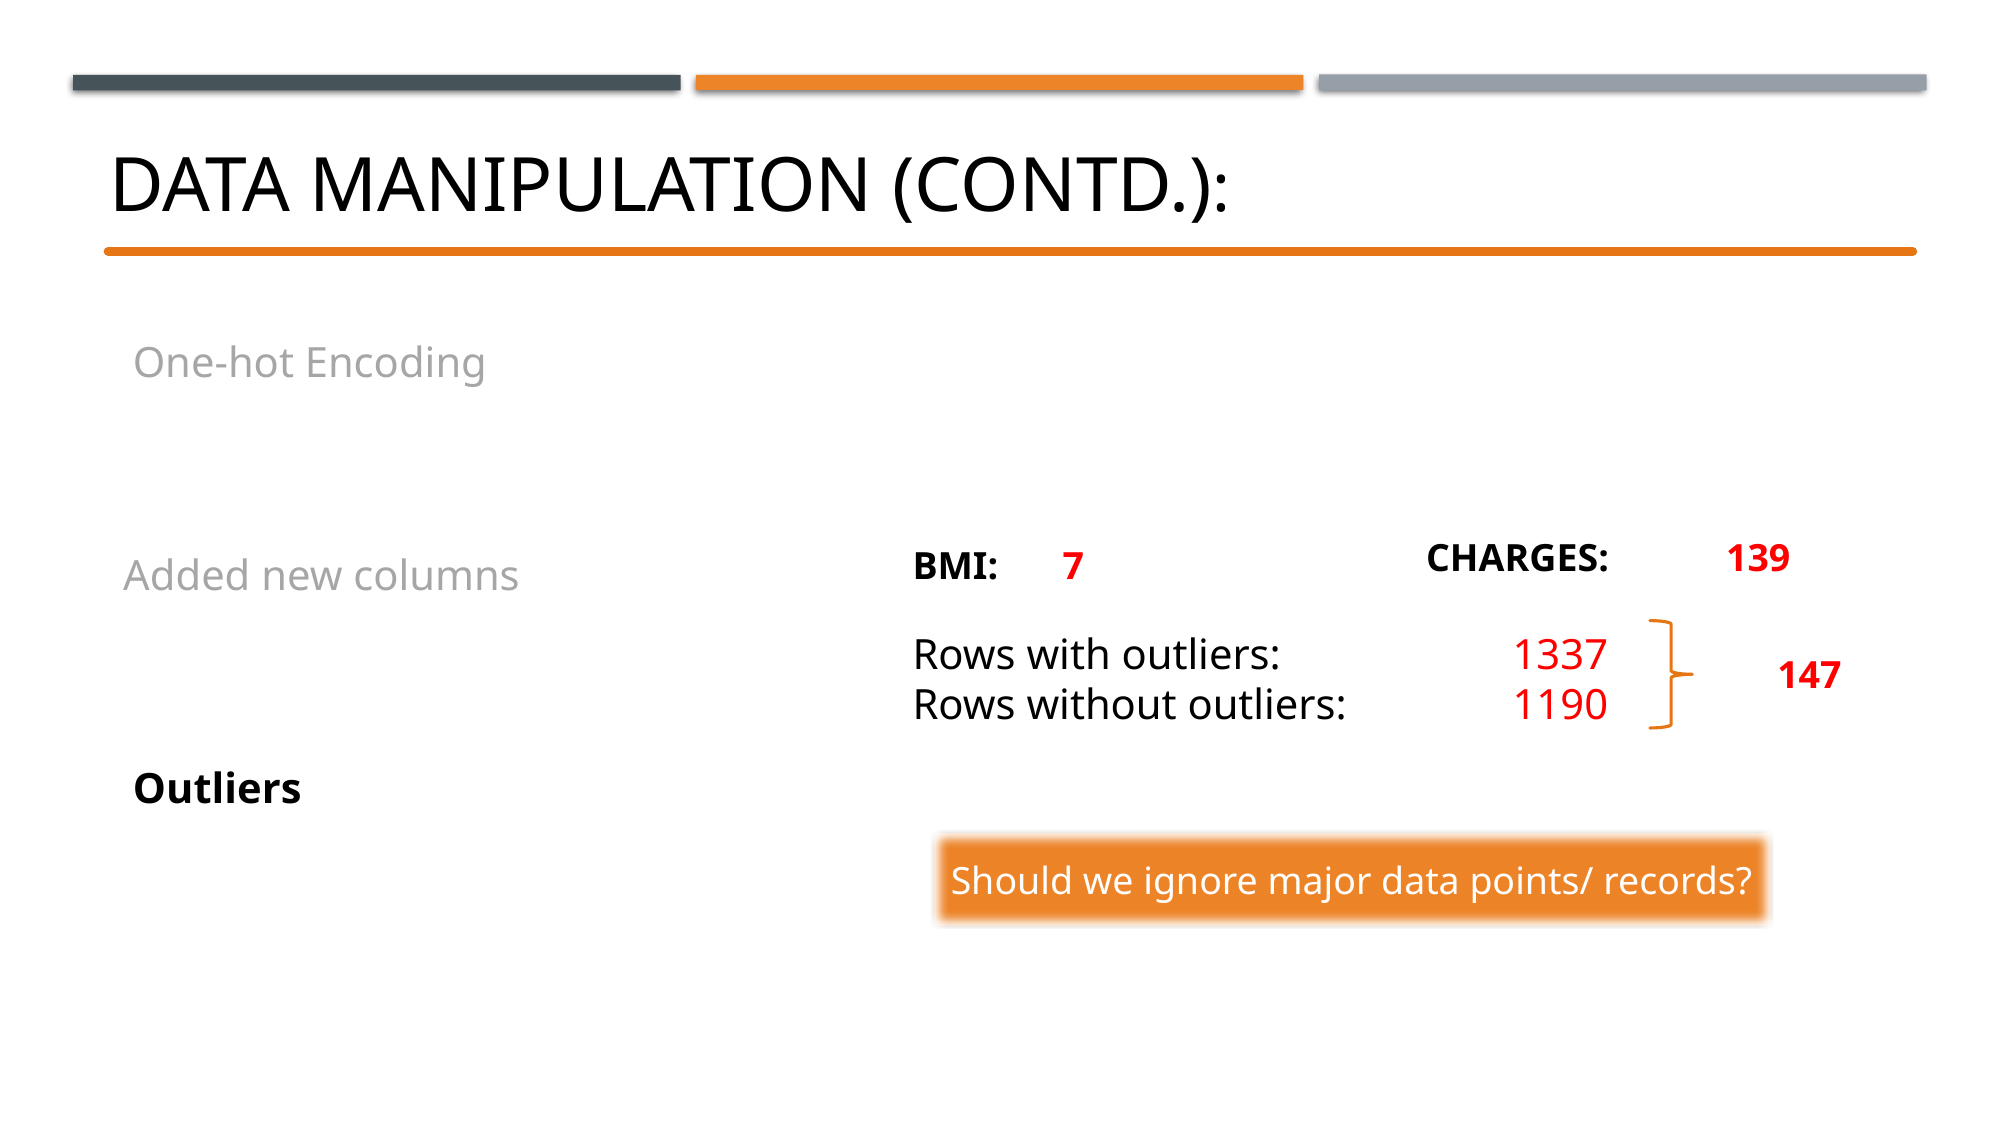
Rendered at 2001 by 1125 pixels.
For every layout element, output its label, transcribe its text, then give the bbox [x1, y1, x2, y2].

text_box CHARGES: 139 [1411, 526, 1806, 587]
text_box Should we ignore major data points/ records? [948, 847, 1757, 912]
text_box Outliers [118, 754, 556, 820]
text_box One-hot Encoding [118, 328, 556, 394]
text_box Added new columns [108, 541, 585, 607]
text_box 147 [1747, 643, 1872, 704]
title Data manipulation (contd.): [94, 119, 1904, 235]
text_box [1648, 619, 1694, 730]
text_box BMI: 7 [897, 535, 1134, 595]
text_box Rows with outliers: 1337 Rows without outliers: 1190 [897, 620, 1635, 736]
